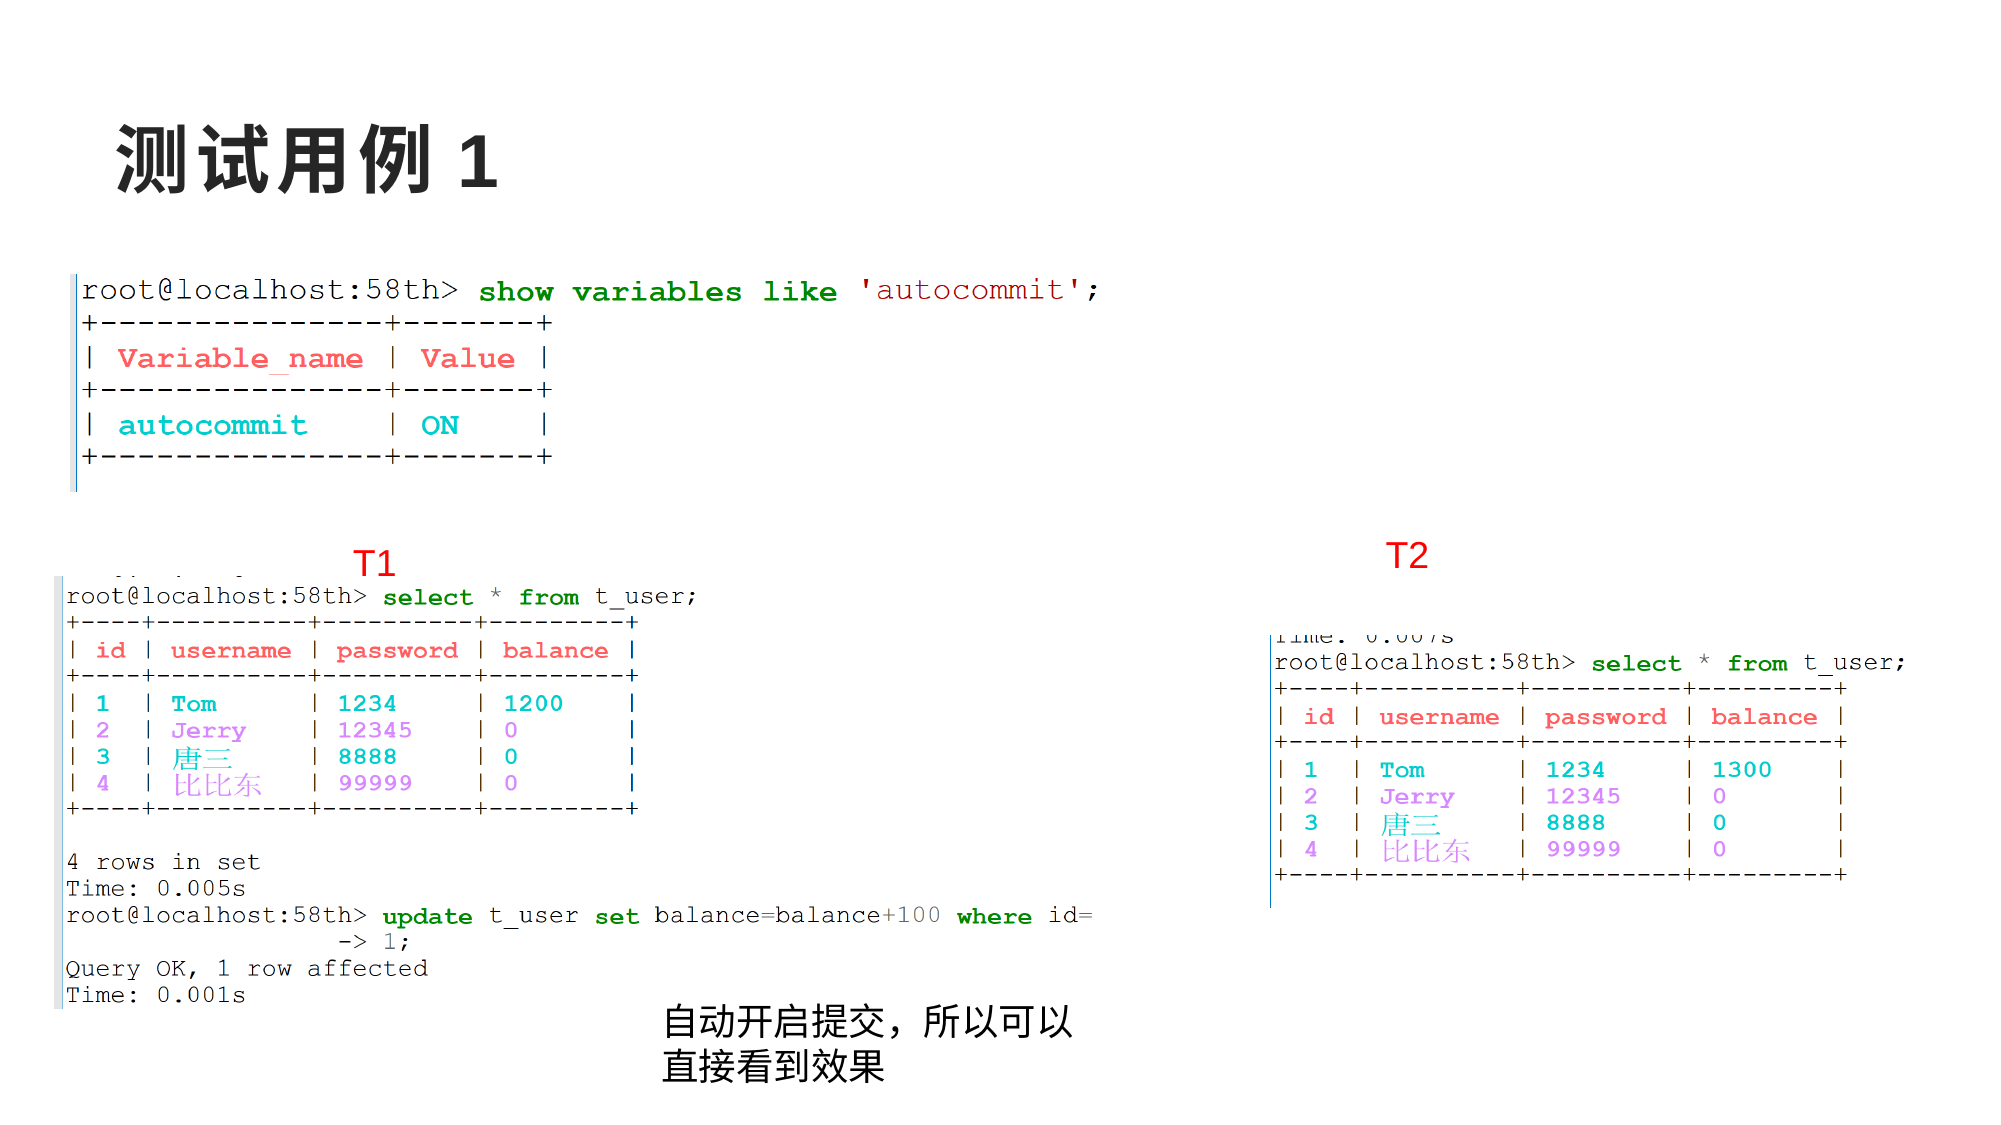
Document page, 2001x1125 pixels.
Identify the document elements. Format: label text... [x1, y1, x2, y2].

picture [53, 575, 1102, 1010]
picture [69, 274, 1155, 493]
picture [1270, 634, 1961, 909]
text_box T2 [1370, 523, 1754, 584]
title 测试用例1 [99, 99, 1900, 216]
text_box T1 [338, 531, 691, 575]
text_box 自动开启提交，所以可以直接看到效果 [646, 990, 1126, 1095]
